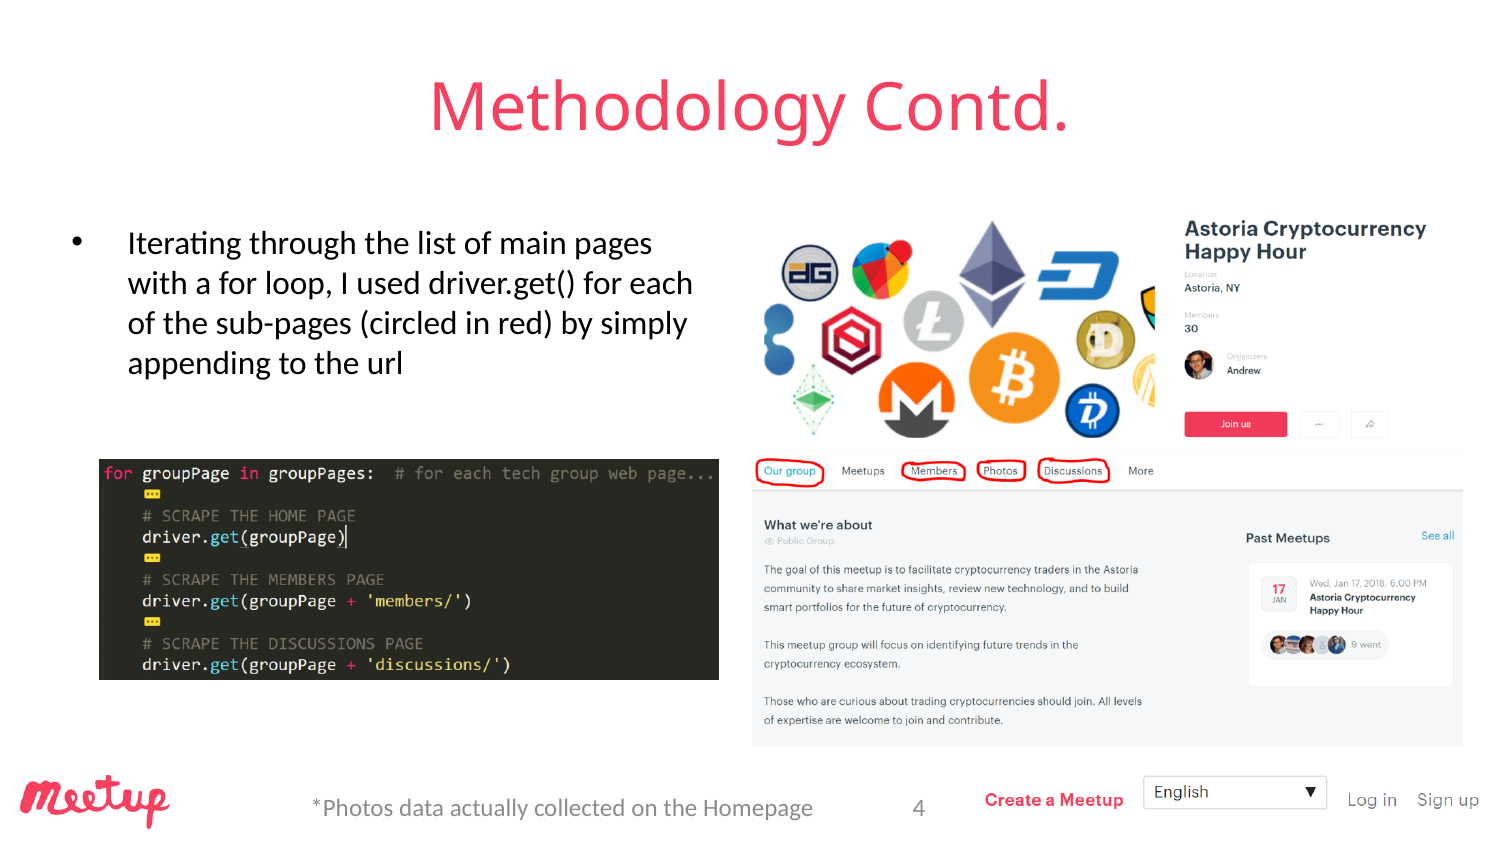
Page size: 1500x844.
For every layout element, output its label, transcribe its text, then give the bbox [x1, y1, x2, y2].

slide_number 4 [875, 784, 963, 830]
title Methodology Contd. [75, 33, 1425, 175]
footer *Photos data actually collected on the Homepage [262, 784, 863, 830]
list Iterating through the list of main pages with a for loop, I used driver.get() for each of the sub-pages (circled in red) by simply appending to the url [56, 214, 719, 439]
picture [751, 213, 1464, 745]
picture [4, 759, 1495, 837]
picture [99, 459, 720, 680]
